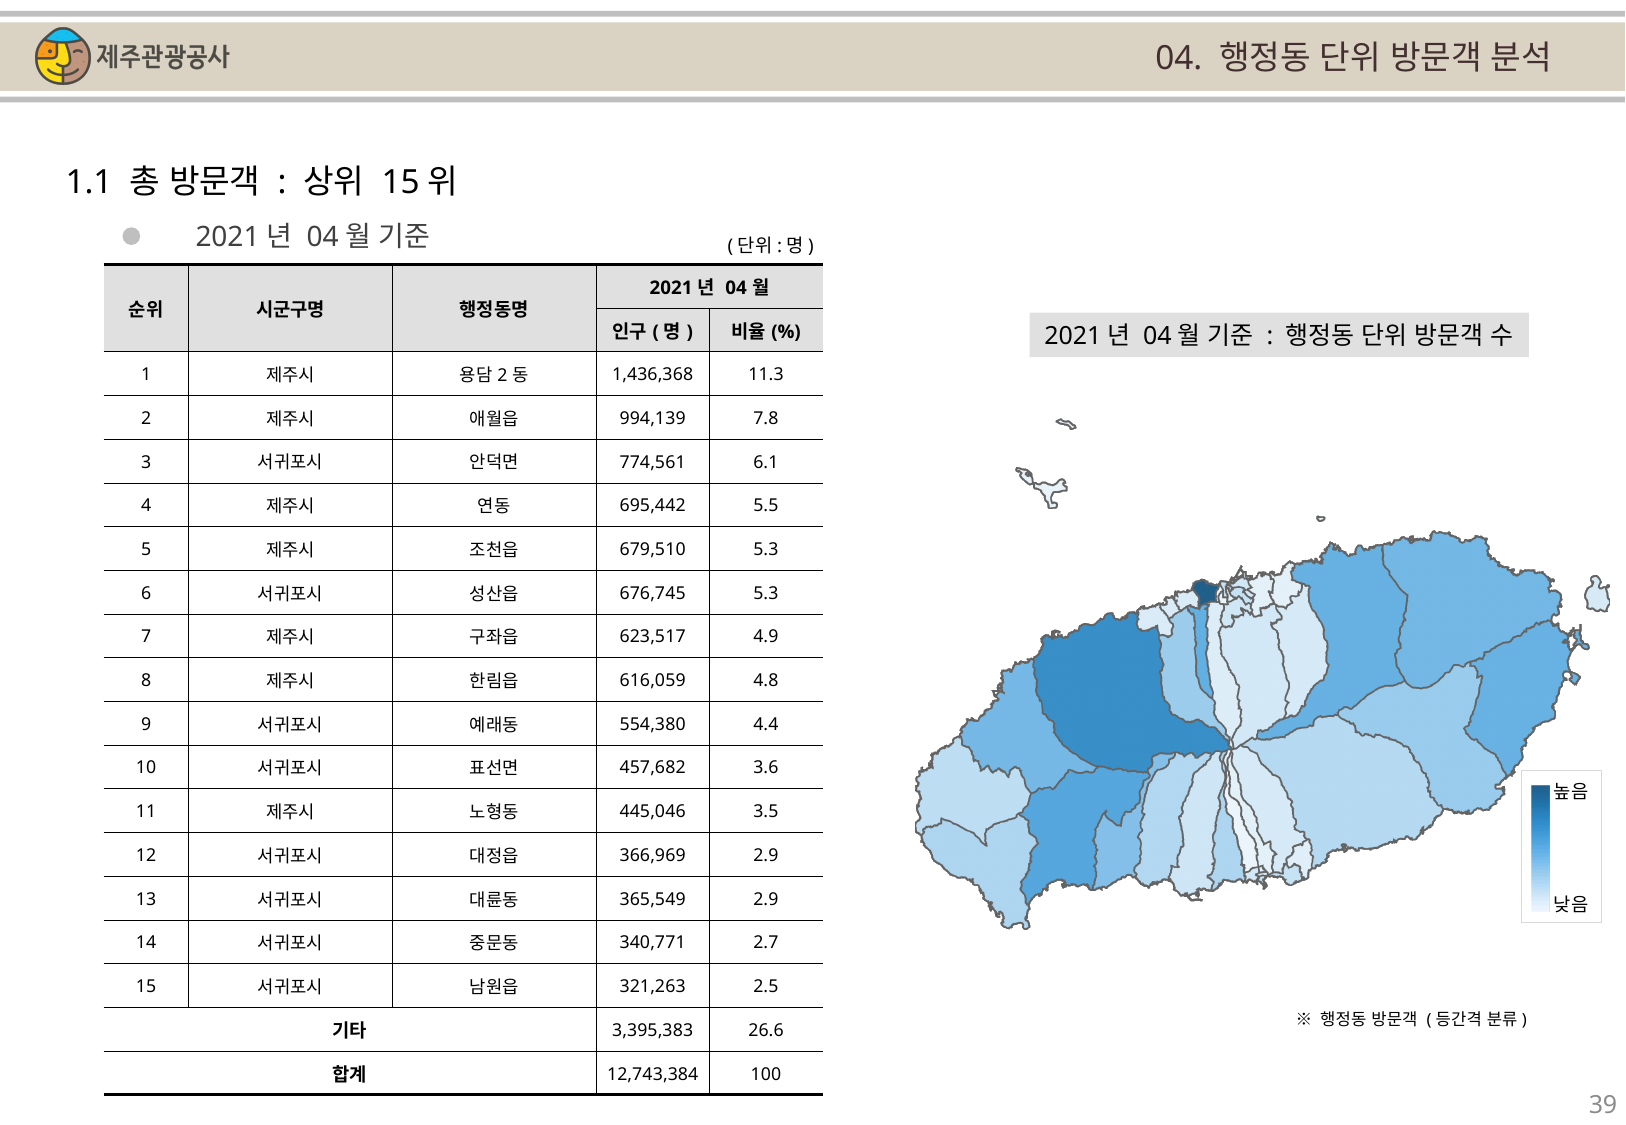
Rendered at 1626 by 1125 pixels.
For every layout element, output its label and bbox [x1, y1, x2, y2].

table_cell [189, 527, 392, 570]
table_cell [104, 921, 188, 963]
text_box [50, 152, 1144, 208]
table_header [597, 266, 823, 308]
table_cell [189, 789, 392, 832]
text_box [180, 210, 446, 260]
table_cell [393, 396, 596, 439]
table_cell [189, 484, 392, 526]
table_cell [104, 746, 188, 788]
table_cell [710, 1008, 823, 1051]
table_cell [597, 921, 709, 963]
text_box [713, 226, 829, 264]
table_cell [393, 484, 596, 526]
table_cell [104, 615, 188, 657]
table_cell [393, 615, 596, 657]
table_cell [189, 571, 392, 614]
table_cell [104, 440, 188, 483]
table_cell [597, 746, 709, 788]
table_cell [189, 396, 392, 439]
table_cell [597, 396, 709, 439]
table_cell [710, 658, 823, 701]
table_header [189, 266, 392, 351]
table_cell [597, 877, 709, 920]
table_cell [597, 352, 709, 395]
table_cell [393, 833, 596, 876]
table_cell [189, 615, 392, 657]
table_cell [710, 309, 823, 351]
slide_number [1251, 1063, 1618, 1123]
table_cell [710, 877, 823, 920]
table_cell [710, 1052, 823, 1093]
table_cell [710, 921, 823, 963]
table_cell [104, 877, 188, 920]
table_cell [104, 1052, 596, 1093]
table_cell [104, 658, 188, 701]
table_cell [189, 964, 392, 1007]
picture [31, 26, 232, 87]
table_cell [710, 440, 823, 483]
table_cell [393, 877, 596, 920]
table_cell [104, 527, 188, 570]
text_box [1042, 28, 1595, 84]
table_cell [597, 615, 709, 657]
table_cell [393, 746, 596, 788]
table_cell [597, 571, 709, 614]
table_header [393, 266, 596, 351]
table_cell [710, 352, 823, 395]
table_cell [393, 440, 596, 483]
table_cell [710, 964, 823, 1007]
table_cell [393, 527, 596, 570]
table_cell [393, 702, 596, 745]
table_cell [393, 352, 596, 395]
table_cell [104, 833, 188, 876]
table_cell [710, 833, 823, 876]
table_cell [189, 352, 392, 395]
table_cell [710, 789, 823, 832]
picture [915, 236, 1610, 1112]
table_cell [104, 702, 188, 745]
table_cell [189, 746, 392, 788]
table_cell [597, 1008, 709, 1051]
table_cell [597, 833, 709, 876]
table_cell [189, 877, 392, 920]
table_cell [104, 484, 188, 526]
table_cell [710, 396, 823, 439]
table_cell [597, 309, 709, 351]
table_cell [104, 1008, 596, 1051]
table_cell [597, 1052, 709, 1093]
table_cell [597, 527, 709, 570]
table_cell [393, 571, 596, 614]
table_cell [189, 833, 392, 876]
table_cell [597, 484, 709, 526]
table_cell [597, 658, 709, 701]
text_box [1521, 770, 1618, 925]
table_cell [710, 746, 823, 788]
table_cell [104, 789, 188, 832]
table_cell [597, 702, 709, 745]
table_cell [597, 789, 709, 832]
table_cell [597, 964, 709, 1007]
table_cell [104, 352, 188, 395]
table_cell [393, 658, 596, 701]
table_header [104, 266, 188, 351]
table_cell [189, 921, 392, 963]
table_cell [393, 789, 596, 832]
table_cell [710, 615, 823, 657]
table_cell [104, 396, 188, 439]
table_cell [189, 702, 392, 745]
table_cell [189, 658, 392, 701]
table_cell [189, 440, 392, 483]
table_cell [104, 964, 188, 1007]
table_cell [710, 484, 823, 526]
table_cell [393, 964, 596, 1007]
table_cell [710, 702, 823, 745]
table_cell [710, 527, 823, 570]
text_box [121, 226, 141, 246]
table_cell [597, 440, 709, 483]
table_cell [393, 921, 596, 963]
table_cell [104, 571, 188, 614]
table_cell [710, 571, 823, 614]
